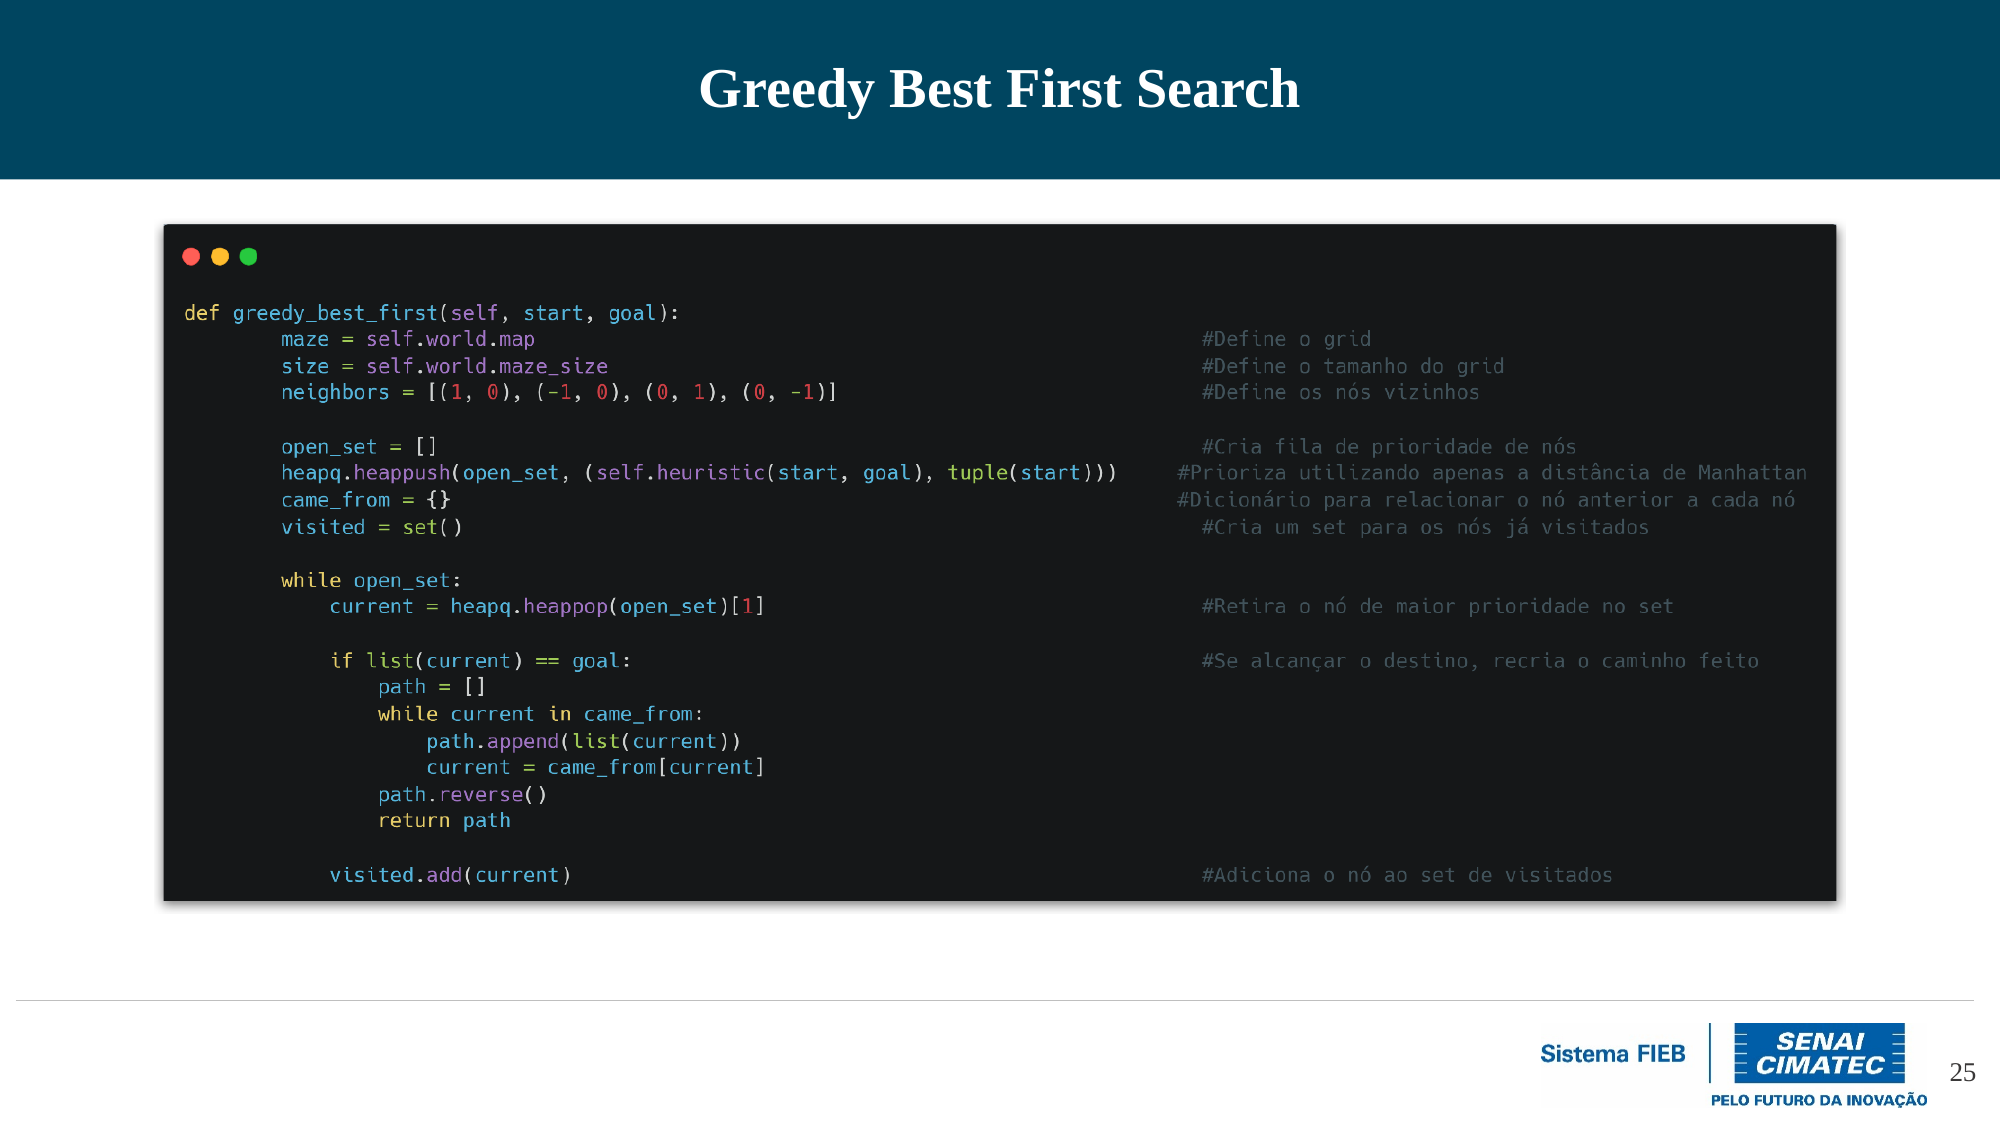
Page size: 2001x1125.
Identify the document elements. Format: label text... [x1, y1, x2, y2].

list [144, 182, 1872, 411]
picture [1541, 1023, 1927, 1108]
picture [163, 223, 1837, 902]
title Greedy Best First Search [81, 22, 1919, 157]
slide_number ‹#› [1871, 1038, 1992, 1125]
